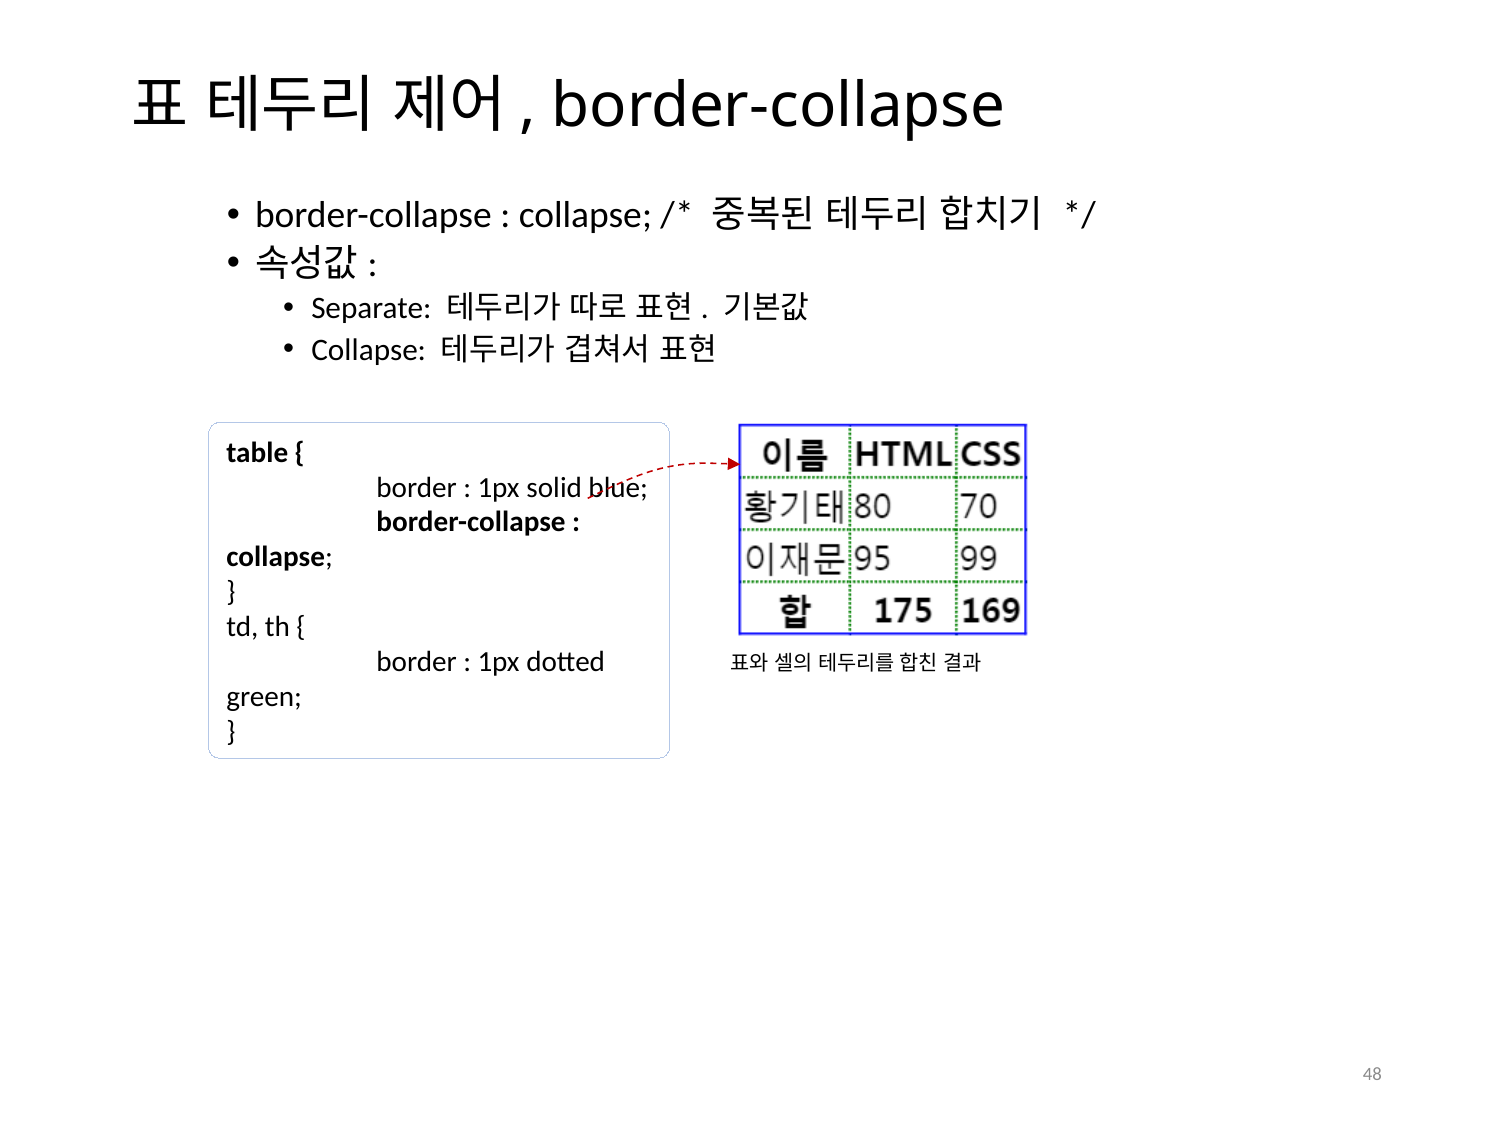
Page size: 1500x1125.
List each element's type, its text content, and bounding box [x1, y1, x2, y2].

title 표 테두리 제어, border-collapse [116, 38, 1081, 175]
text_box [208, 414, 1060, 688]
slide_number 48 [1059, 1042, 1397, 1103]
list border-collapse : collapse; /* 중복된 테두리 합치기 */ 속성값: Separate: 테두리가 따로 표현. 기본값 Collapse: 테두리가 겹쳐서 표현 [155, 187, 1162, 402]
